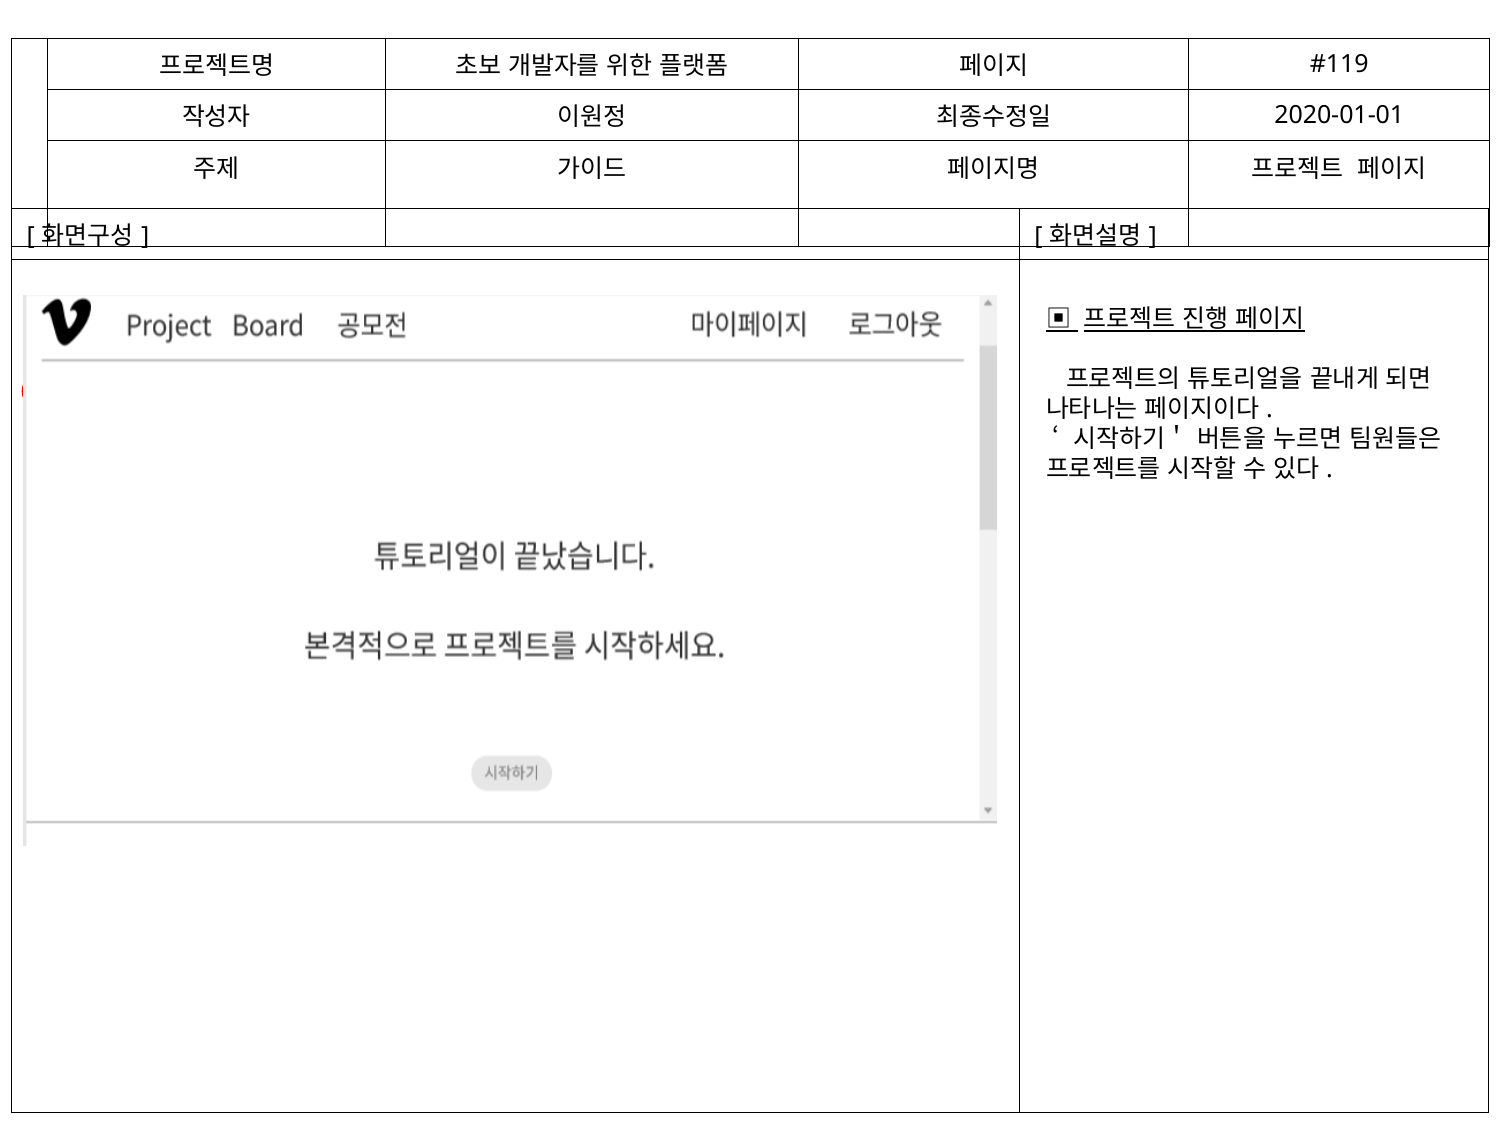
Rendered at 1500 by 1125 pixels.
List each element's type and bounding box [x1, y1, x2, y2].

table_header [12, 39, 47, 208]
table_header [48, 39, 385, 89]
table_cell [386, 90, 798, 140]
table_header [1020, 209, 1488, 259]
picture [23, 295, 998, 846]
table_cell [1020, 260, 1488, 1112]
table_header [1189, 39, 1489, 89]
table_cell [12, 260, 1019, 1112]
table_cell [799, 141, 1188, 208]
table_cell [1189, 141, 1489, 208]
table_cell [48, 90, 385, 140]
table_cell [799, 90, 1188, 140]
table_header [799, 39, 1188, 89]
table_cell [1189, 90, 1489, 140]
table_cell [48, 141, 385, 208]
table_cell [386, 141, 798, 208]
table_header [12, 209, 1019, 259]
table_header [386, 39, 798, 89]
text_box [1031, 295, 1477, 490]
